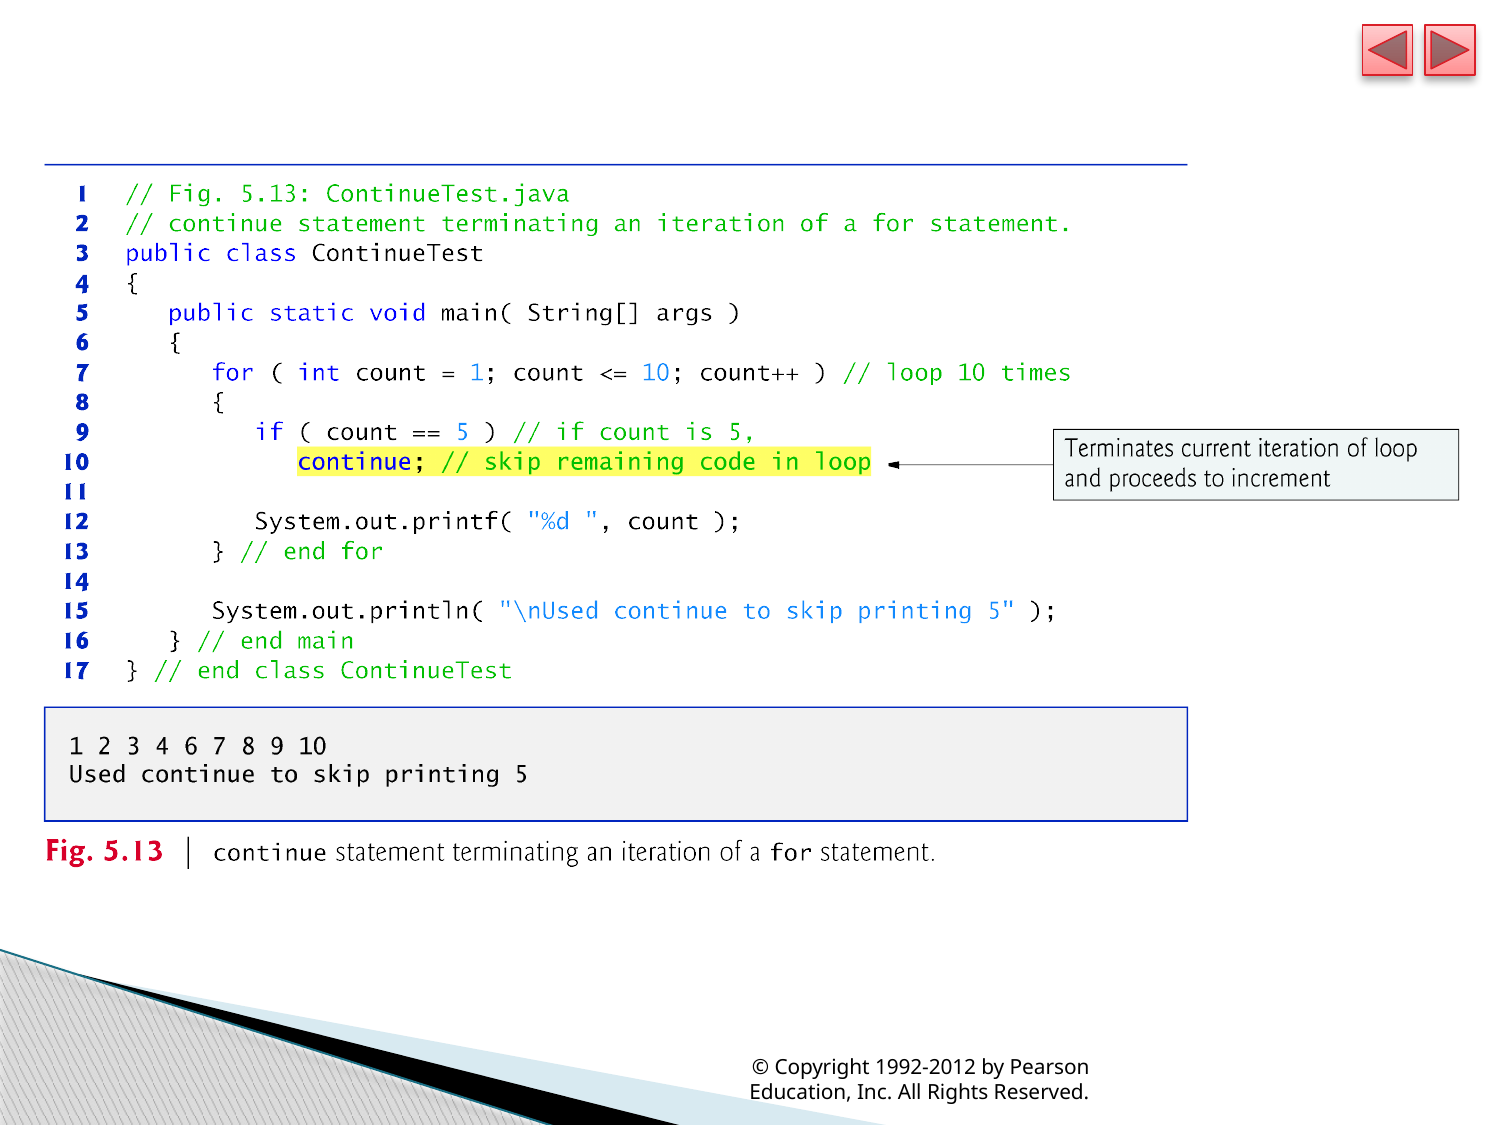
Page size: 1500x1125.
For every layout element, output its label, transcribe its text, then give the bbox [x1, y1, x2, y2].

footer © Copyright 1992-2012 by Pearson Education, Inc. All Rights Reserved. [650, 1051, 1105, 1112]
picture [0, 106, 1500, 1018]
